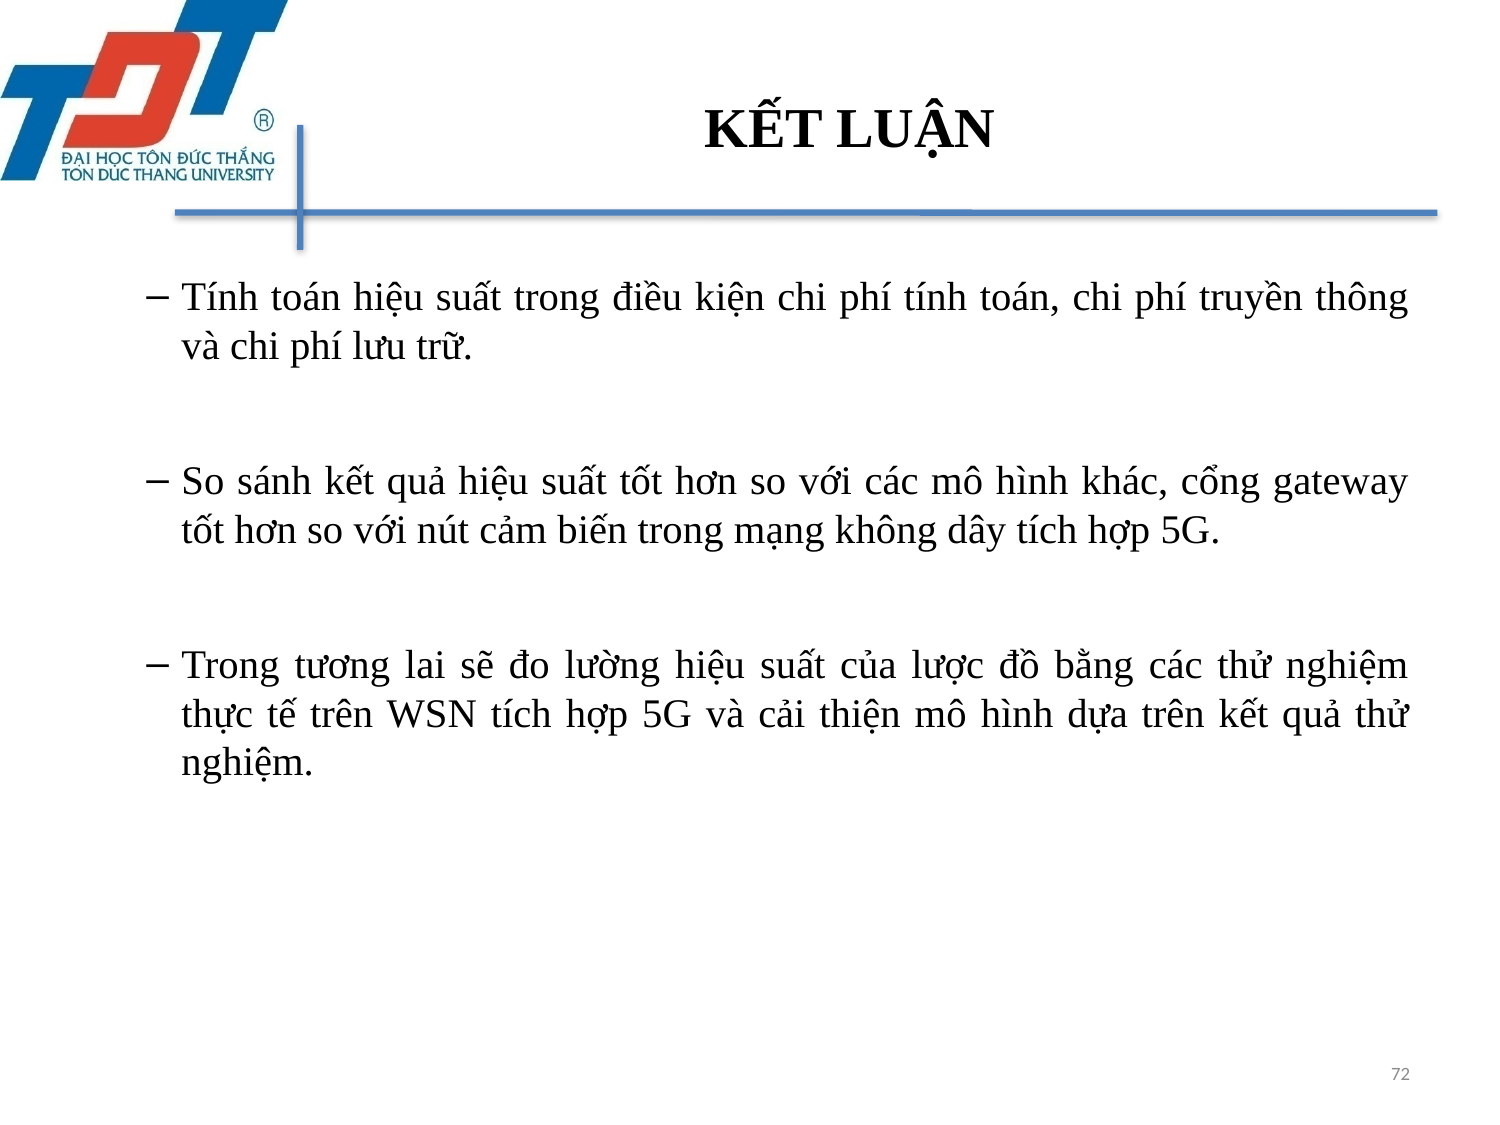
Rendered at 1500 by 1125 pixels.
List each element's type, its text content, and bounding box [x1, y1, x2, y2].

list Tính toán hiệu suất trong điều kiện chi phí tính toán, chi phí truyền thông và chi phí lưu trữ. So sánh kết quả hiệu suất tốt hơn so với các mô hình khác, cổng gateway tốt hơn so với nút cảm biến trong mạng không dây tích hợp 5G. Trong tương lai sẽ đo lường hiệu suất của lược đồ bằng các thử nghiệm thực tế trên WSN tích hợp 5G và cải thiện mô hình dựa trên kết quả thử nghiệm. [75, 262, 1425, 1005]
picture [0, 0, 288, 181]
slide_number 72 [1074, 1042, 1425, 1103]
title KẾT LUẬN [174, 31, 1500, 219]
